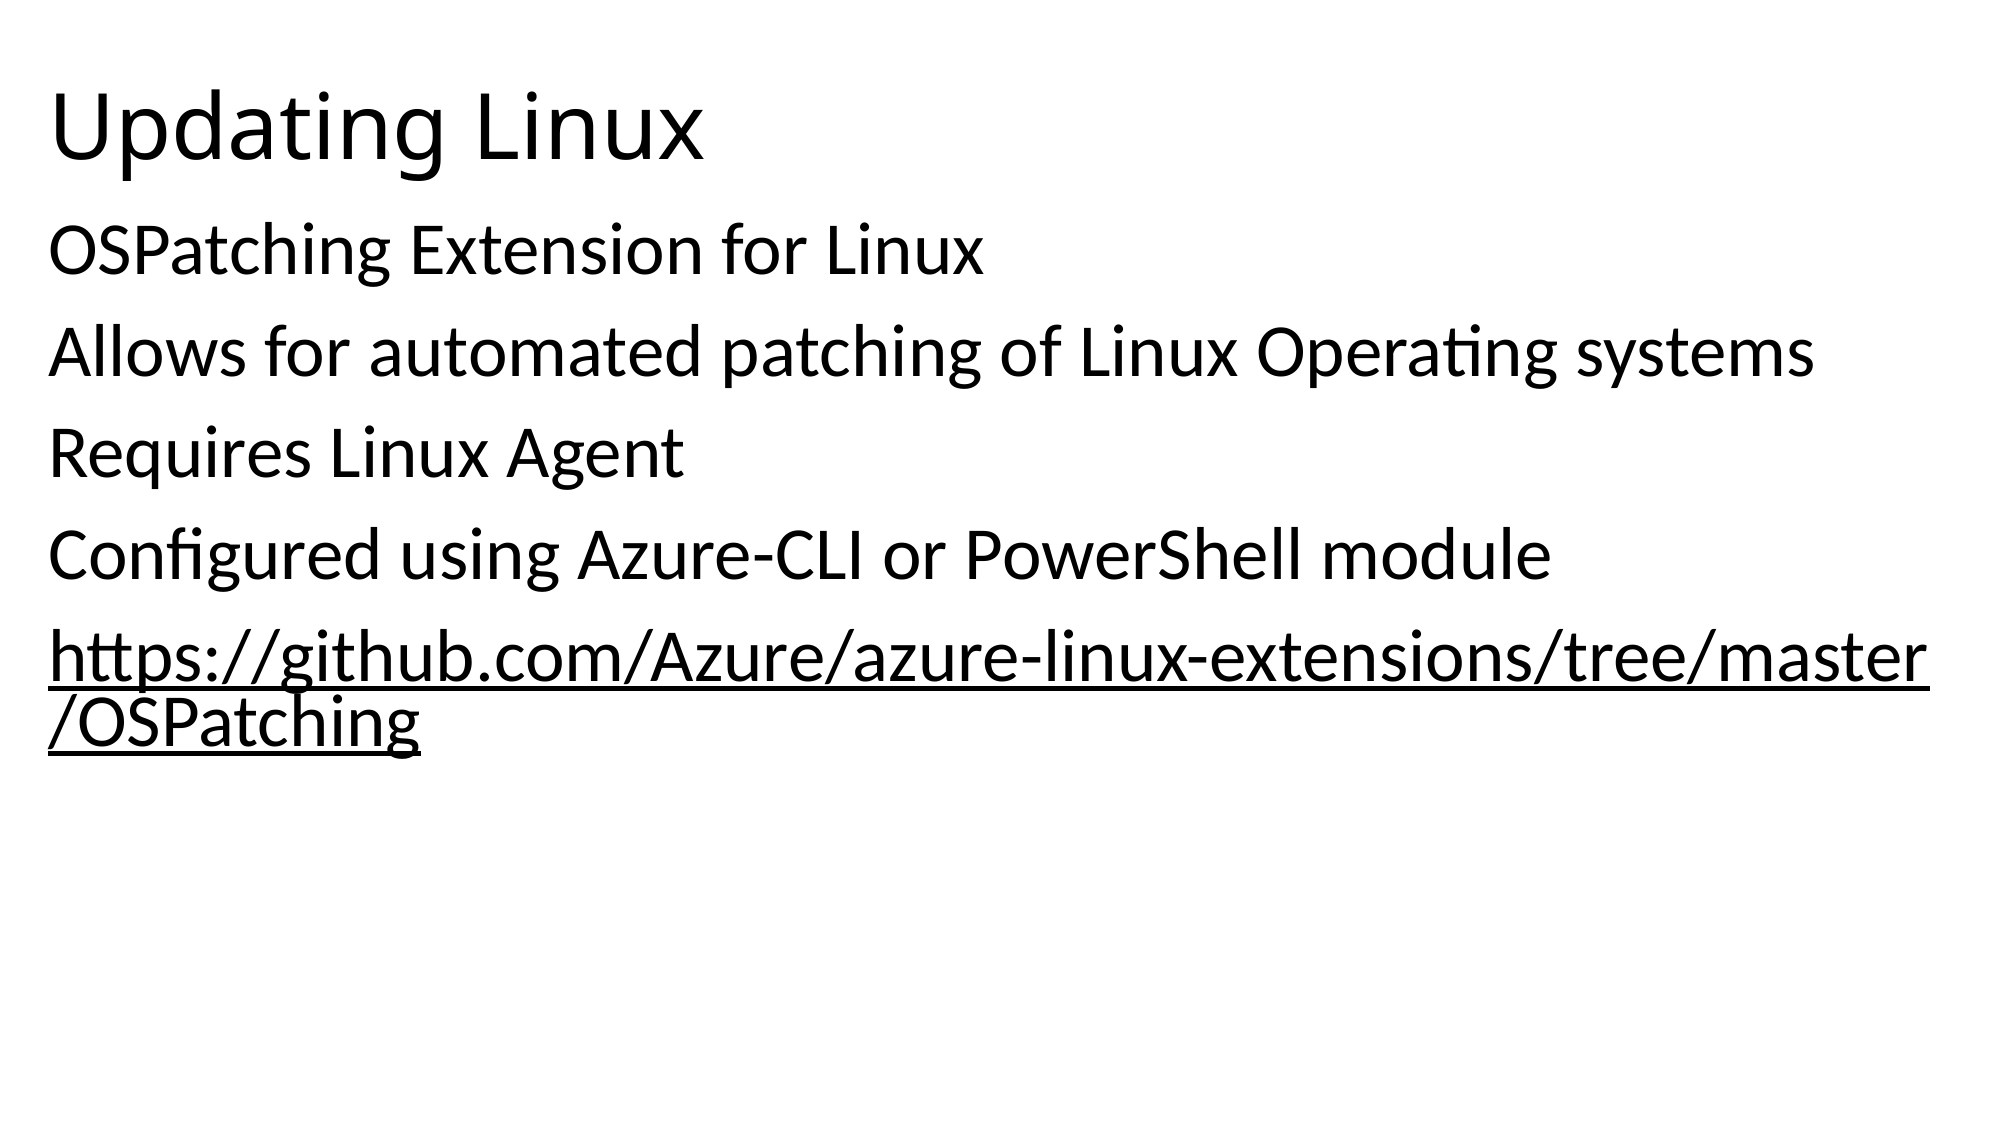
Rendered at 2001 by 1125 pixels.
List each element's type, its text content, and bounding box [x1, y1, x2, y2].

title Updating Linux [33, 57, 1966, 202]
list OSPatching Extension for Linux Allows for automated patching of Linux Operating systems Requires Linux Agent Configured using Azure-CLI or PowerShell module https://github.com/Azure/azure-linux-extensions/tree/master/OSPatching [33, 202, 1966, 1012]
